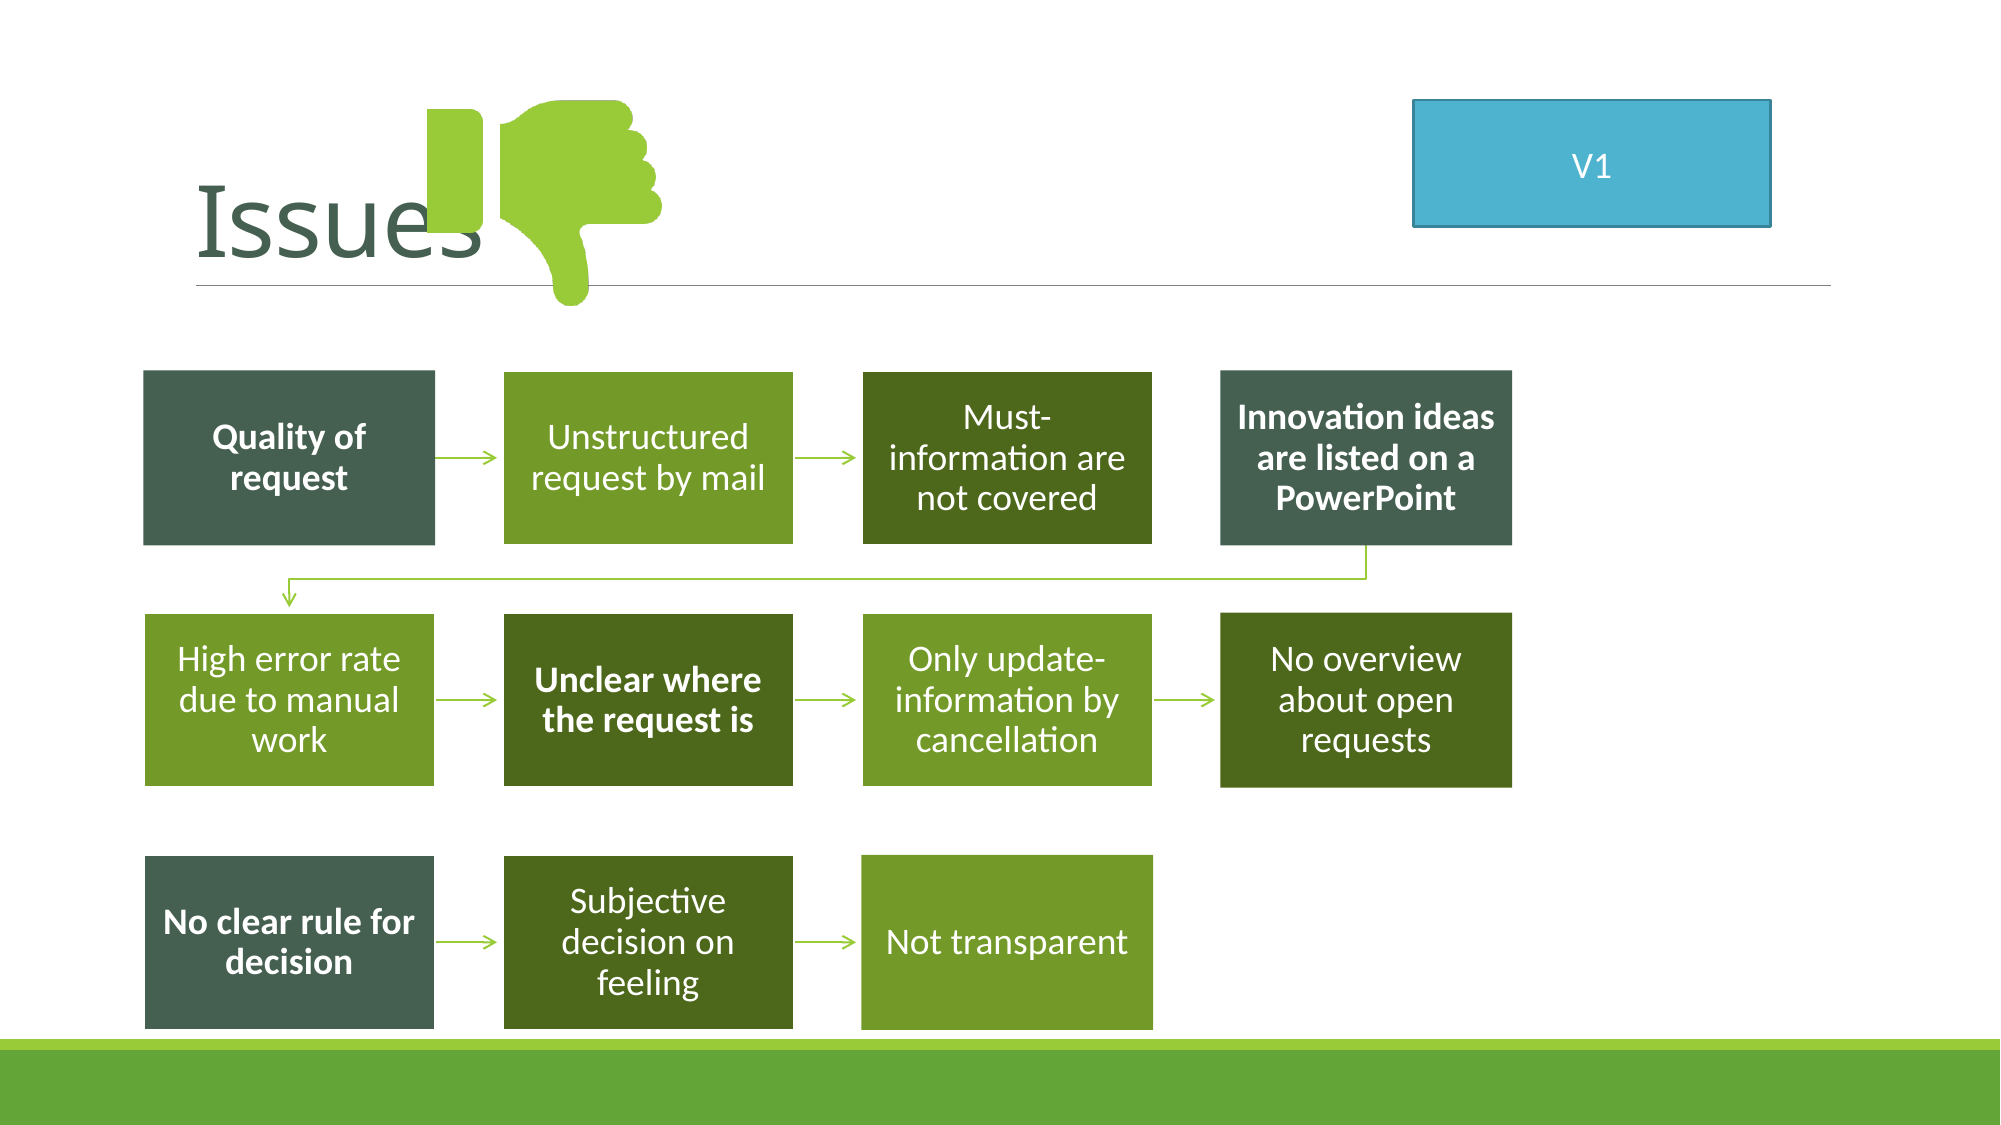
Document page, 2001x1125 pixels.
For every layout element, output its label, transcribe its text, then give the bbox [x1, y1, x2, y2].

title Issues [180, 47, 1830, 285]
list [0, 369, 1657, 1031]
picture [403, 62, 685, 344]
text_box V1 [1412, 99, 1772, 228]
